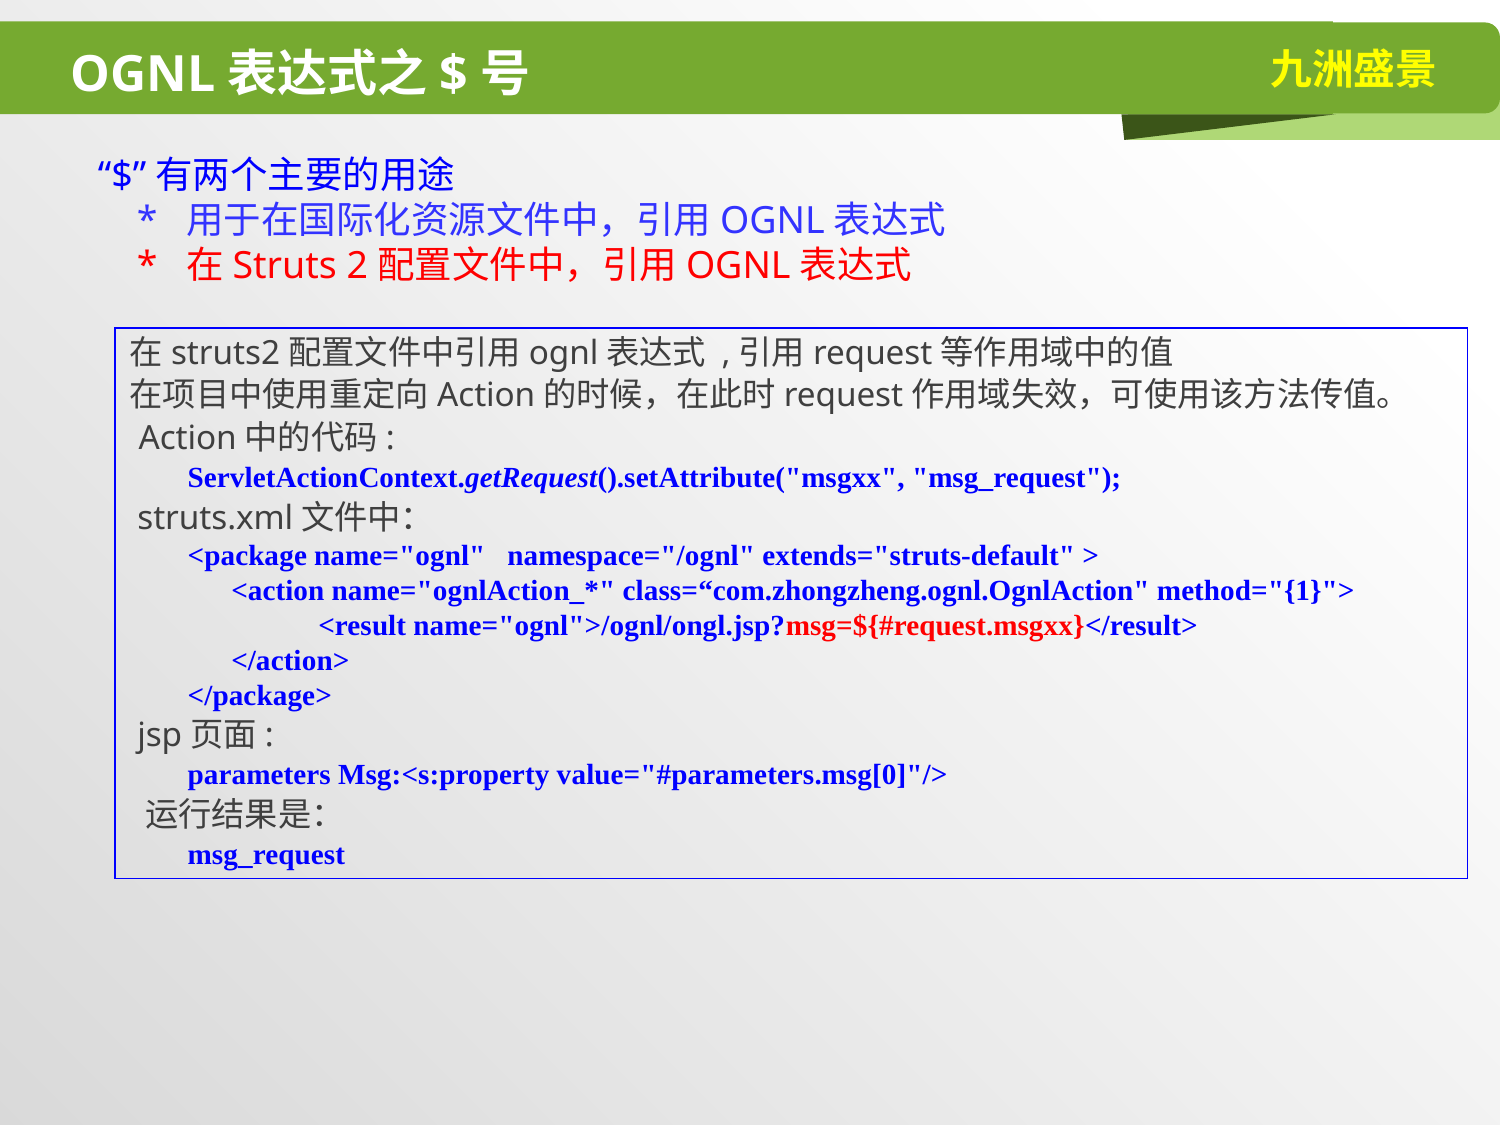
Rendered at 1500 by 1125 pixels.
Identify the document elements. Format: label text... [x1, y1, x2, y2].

title OGNL表达式之$号 [55, 25, 1318, 110]
text_box “$”有两个主要的用途 * 用于在国际化资源文件中，引用OGNL表达式 * 在Struts 2配置文件中，引用OGNL表达式 [82, 143, 1365, 294]
text_box 在struts2配置文件中引用ognl表达式 ,引用request等作用域中的值 在项目中使用重定向Action的时候，在此时request作用域失效，可使用该方法传值。 Action中的代码: ServletActionContext.getRequest().setAttribute("msgxx", "msg_request"); struts.xml文件中： <package name="ognl" namespace="/ognl" extends="struts-default" > <action name="ognlAction_*" class=“com.zhongzheng.ognl.OgnlAction" method="{1}"> <result name="ognl">/ognl/ongl.jsp?msg=${#request.msgxx}</result> </action> </package> jsp页面: parameters Msg:<s:property value="#parameters.msg[0]"/> 运行结果是： msg_request [114, 328, 1468, 879]
